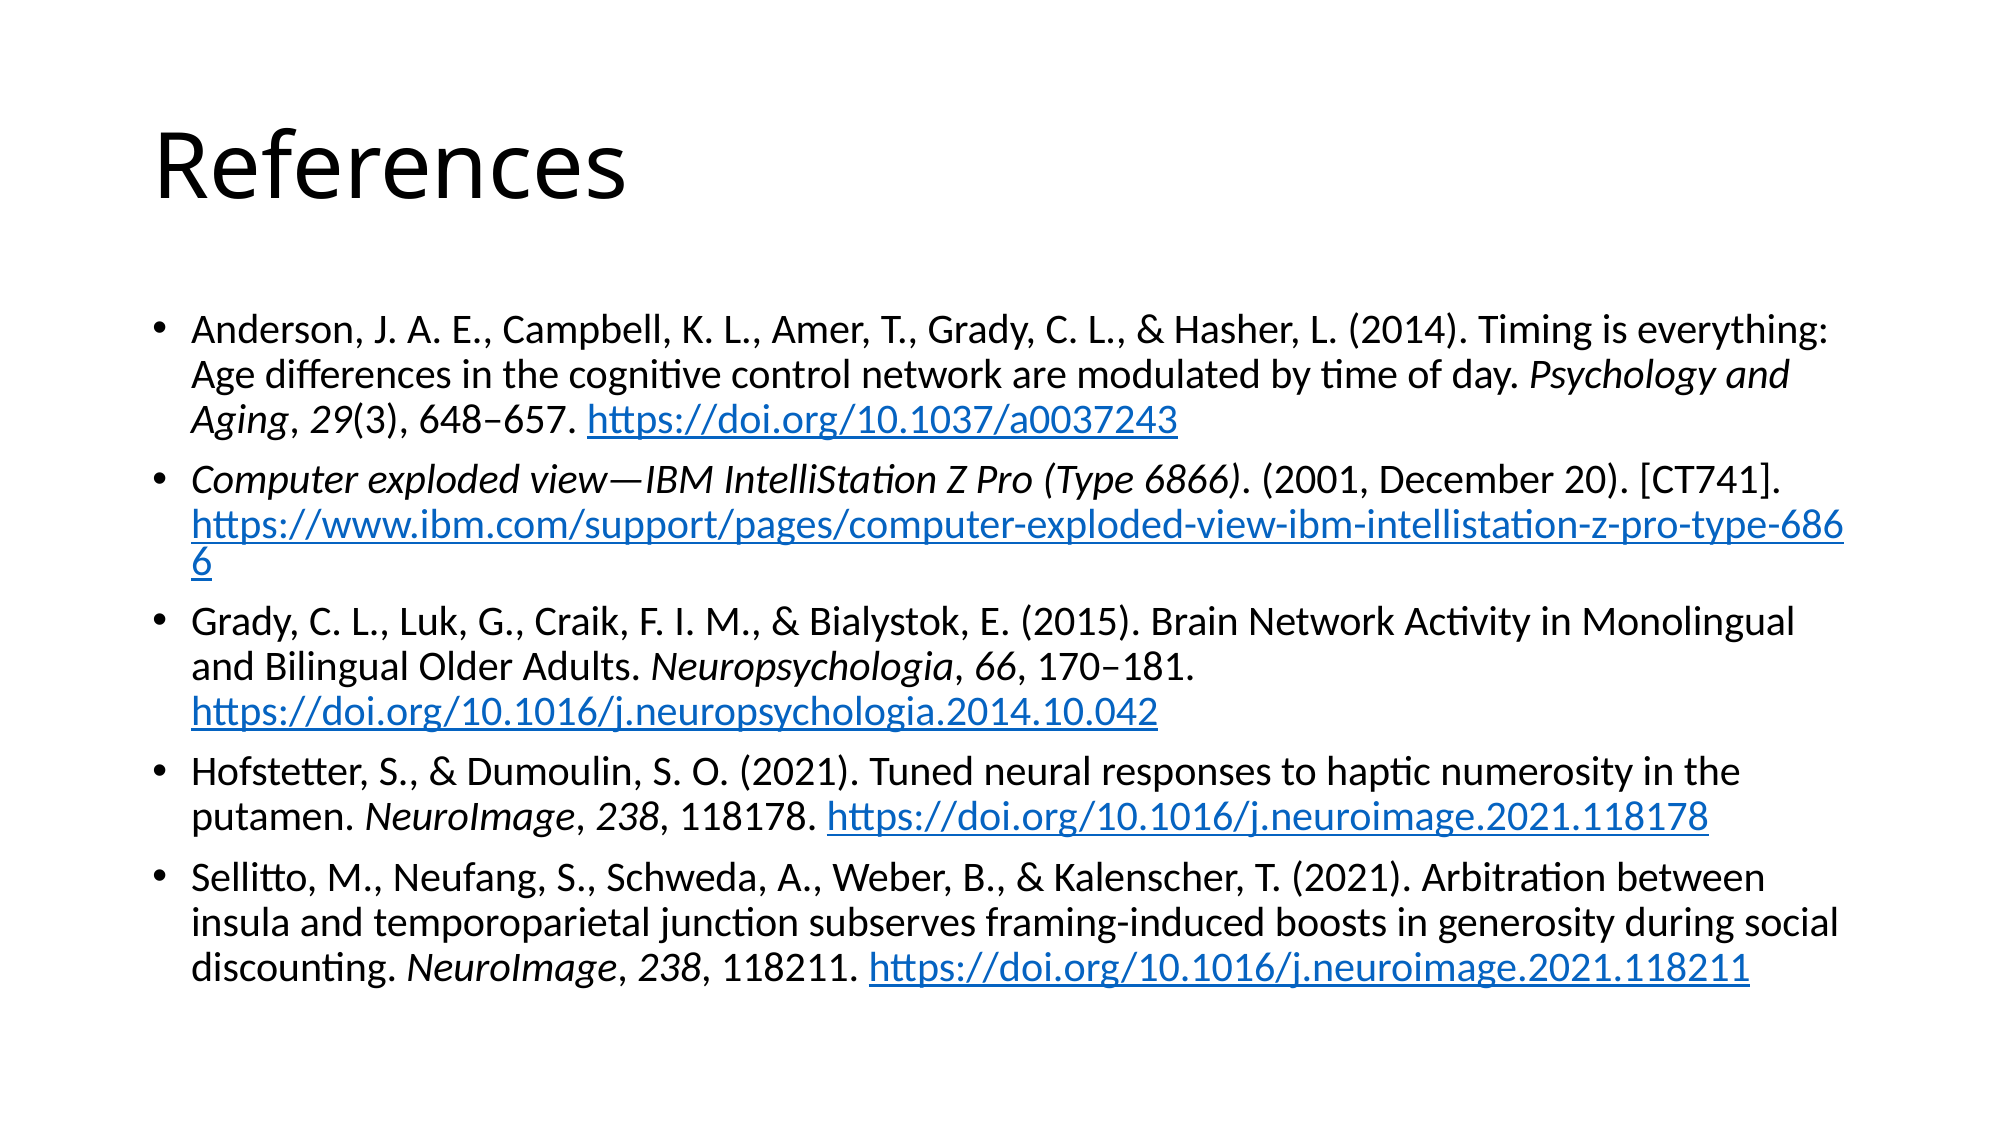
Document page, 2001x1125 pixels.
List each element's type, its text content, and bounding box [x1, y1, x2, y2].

title References [137, 59, 1863, 278]
list Anderson, J. A. E., Campbell, K. L., Amer, T., Grady, C. L., & Hasher, L. (2014). Timing is everything: Age differences in the cognitive control network are modulated by time of day. Psychology and Aging, 29(3), 648–657. https://doi.org/10.1037/a0037243 Computer exploded view—IBM IntelliStation Z Pro (Type 6866). (2001, December 20). [CT741]. https://www.ibm.com/support/pages/computer-exploded-view-ibm-intellistation-z-pro-type-6866 Grady, C. L., Luk, G., Craik, F. I. M., & Bialystok, E. (2015). Brain Network Activity in Monolingual and Bilingual Older Adults. Neuropsychologia, 66, 170–181. https://doi.org/10.1016/j.neuropsychologia.2014.10.042 Hofstetter, S., & Dumoulin, S. O. (2021). Tuned neural responses to haptic numerosity in the putamen. NeuroImage, 238, 118178. https://doi.org/10.1016/j.neuroimage.2021.118178 Sellitto, M., Neufang, S., Schweda, A., Weber, B., & Kalenscher, T. (2021). Arbitration between insula and temporoparietal junction subserves framing-induced boosts in generosity during social discounting. NeuroImage, 238, 118211. https://doi.org/10.1016/j.neuroimage.2021.118211 [137, 299, 1863, 1014]
